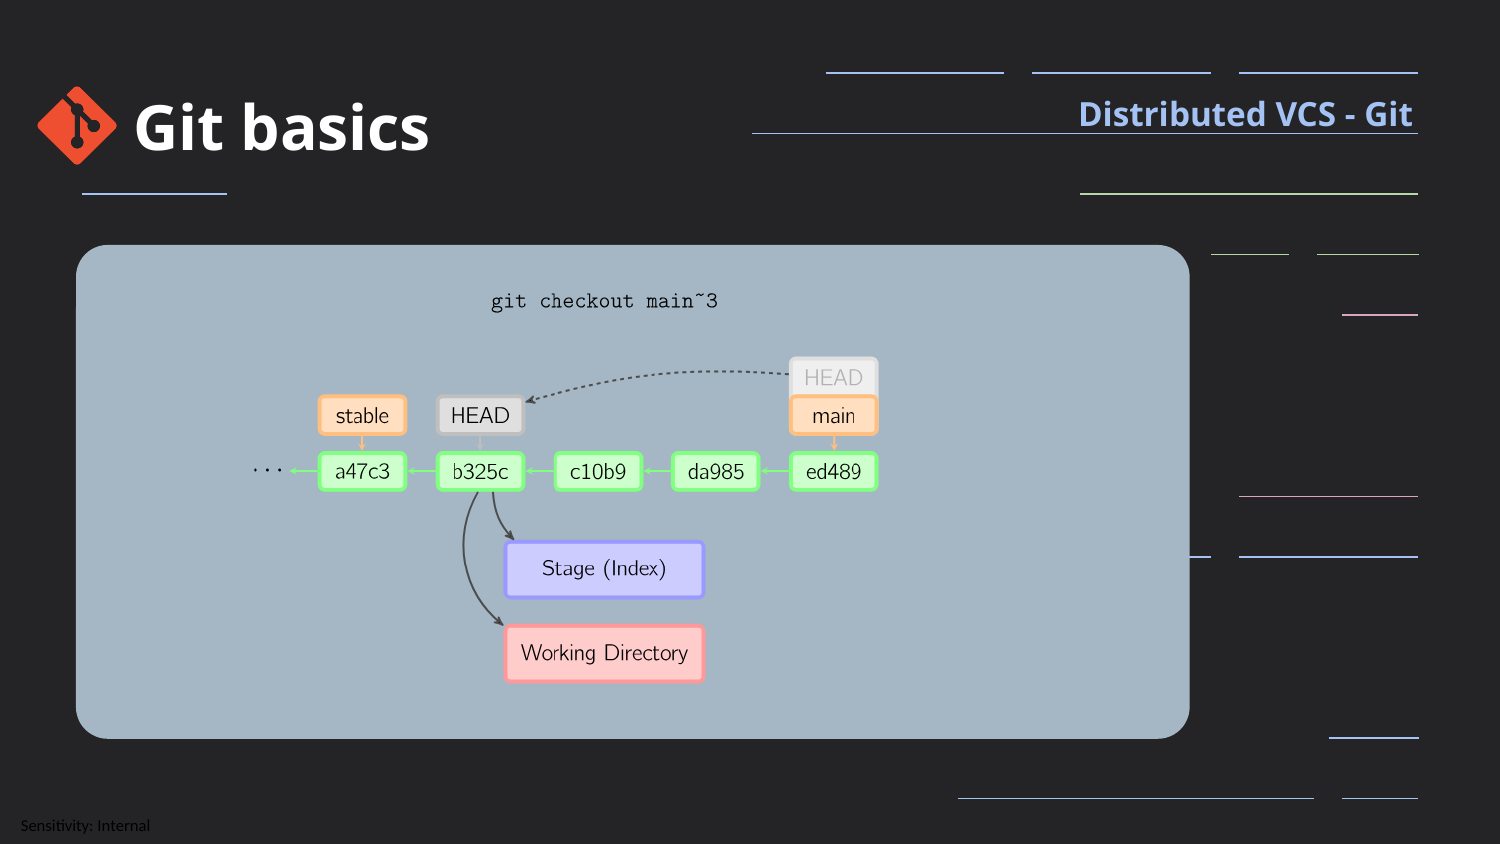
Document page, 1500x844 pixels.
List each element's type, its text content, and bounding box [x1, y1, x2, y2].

picture [35, 83, 119, 168]
text_box [75, 244, 1190, 739]
text_box Distributed VCS - Git [1063, 78, 1433, 141]
picture [155, 251, 1053, 776]
title Git basics [118, 72, 1382, 167]
